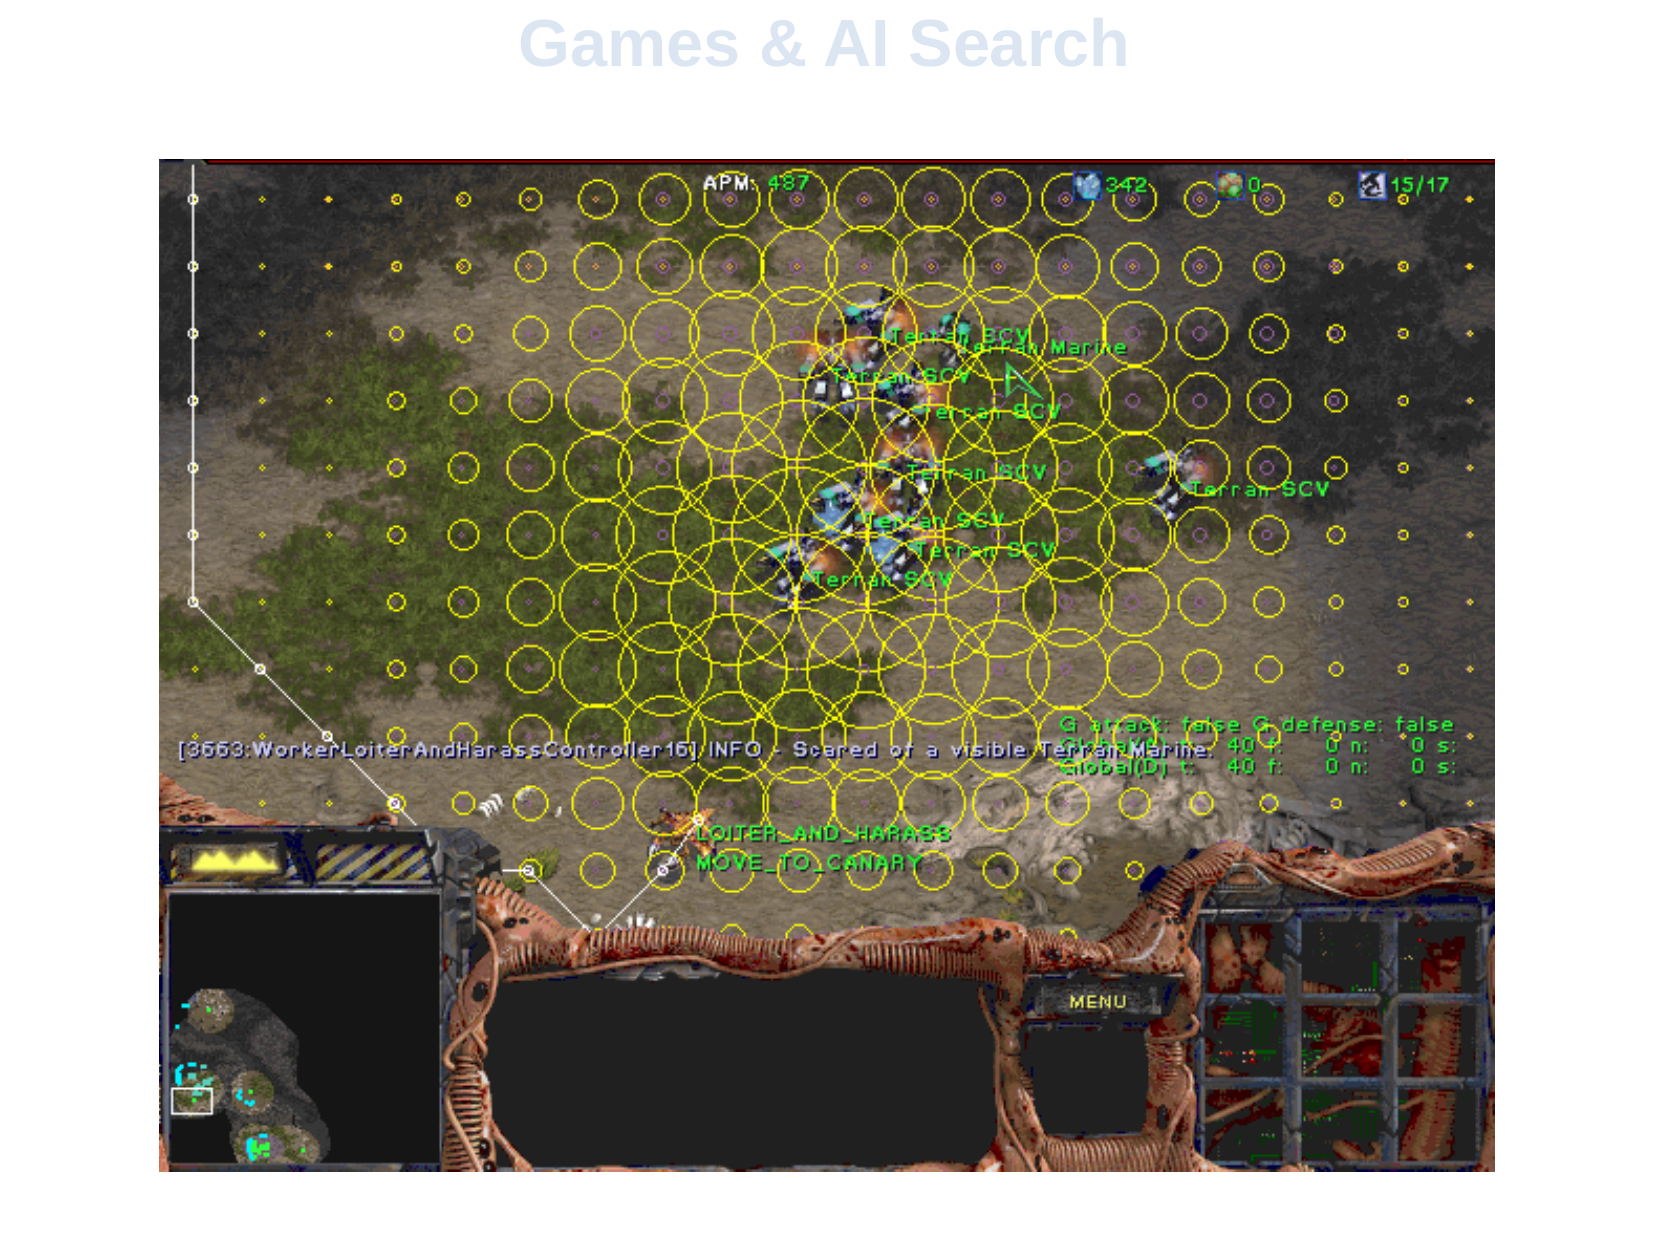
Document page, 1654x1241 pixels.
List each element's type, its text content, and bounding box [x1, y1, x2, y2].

text_box Games & AI Search [0, 0, 1652, 90]
picture [159, 159, 1495, 1172]
